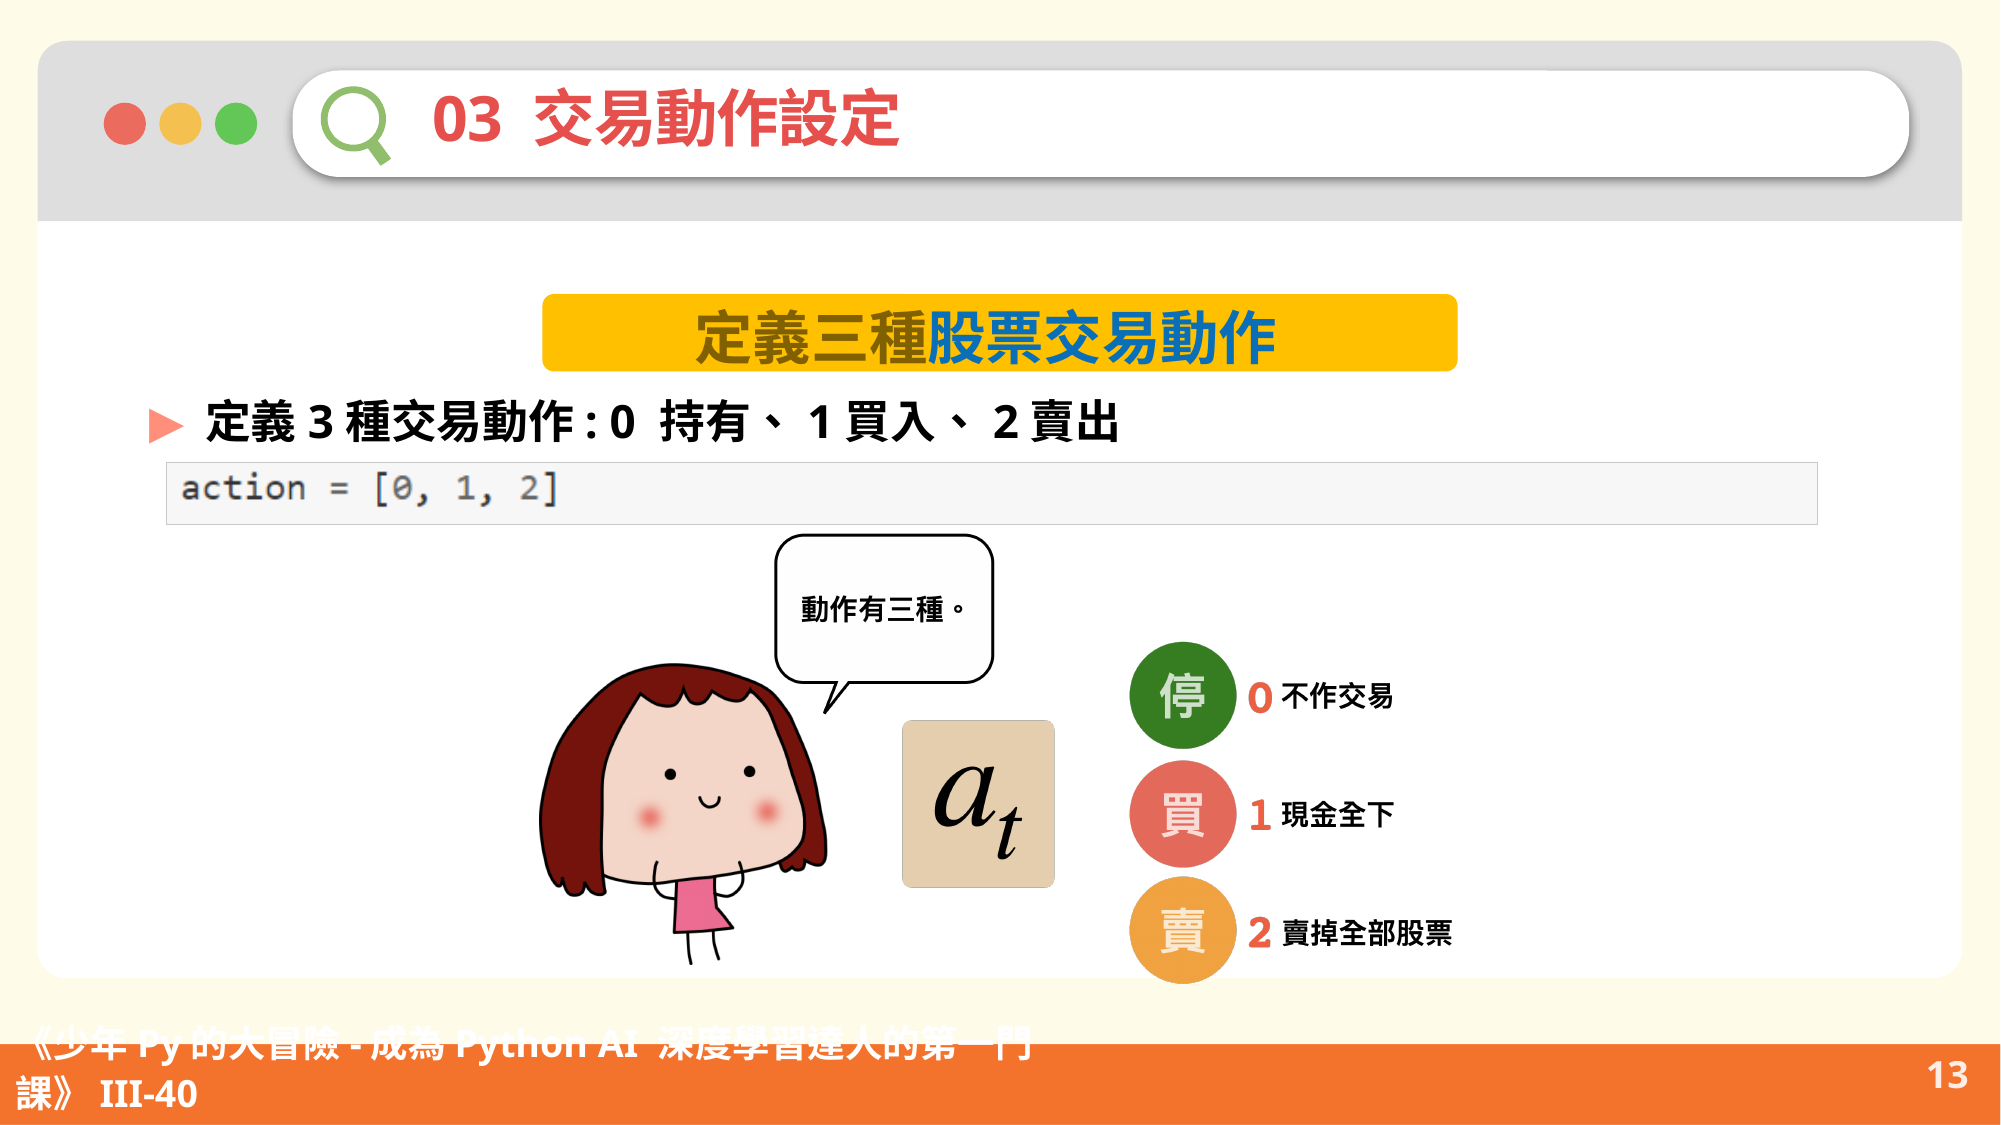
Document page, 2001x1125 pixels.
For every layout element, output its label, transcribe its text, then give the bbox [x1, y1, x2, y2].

picture [538, 533, 1458, 984]
list 03 交易動作設定 [423, 84, 1874, 163]
text_box 定義3種交易動作: 0 持有、1買入、2賣出 [137, 381, 1722, 460]
slide_number 13 [1912, 1047, 1982, 1111]
picture [165, 462, 1818, 526]
